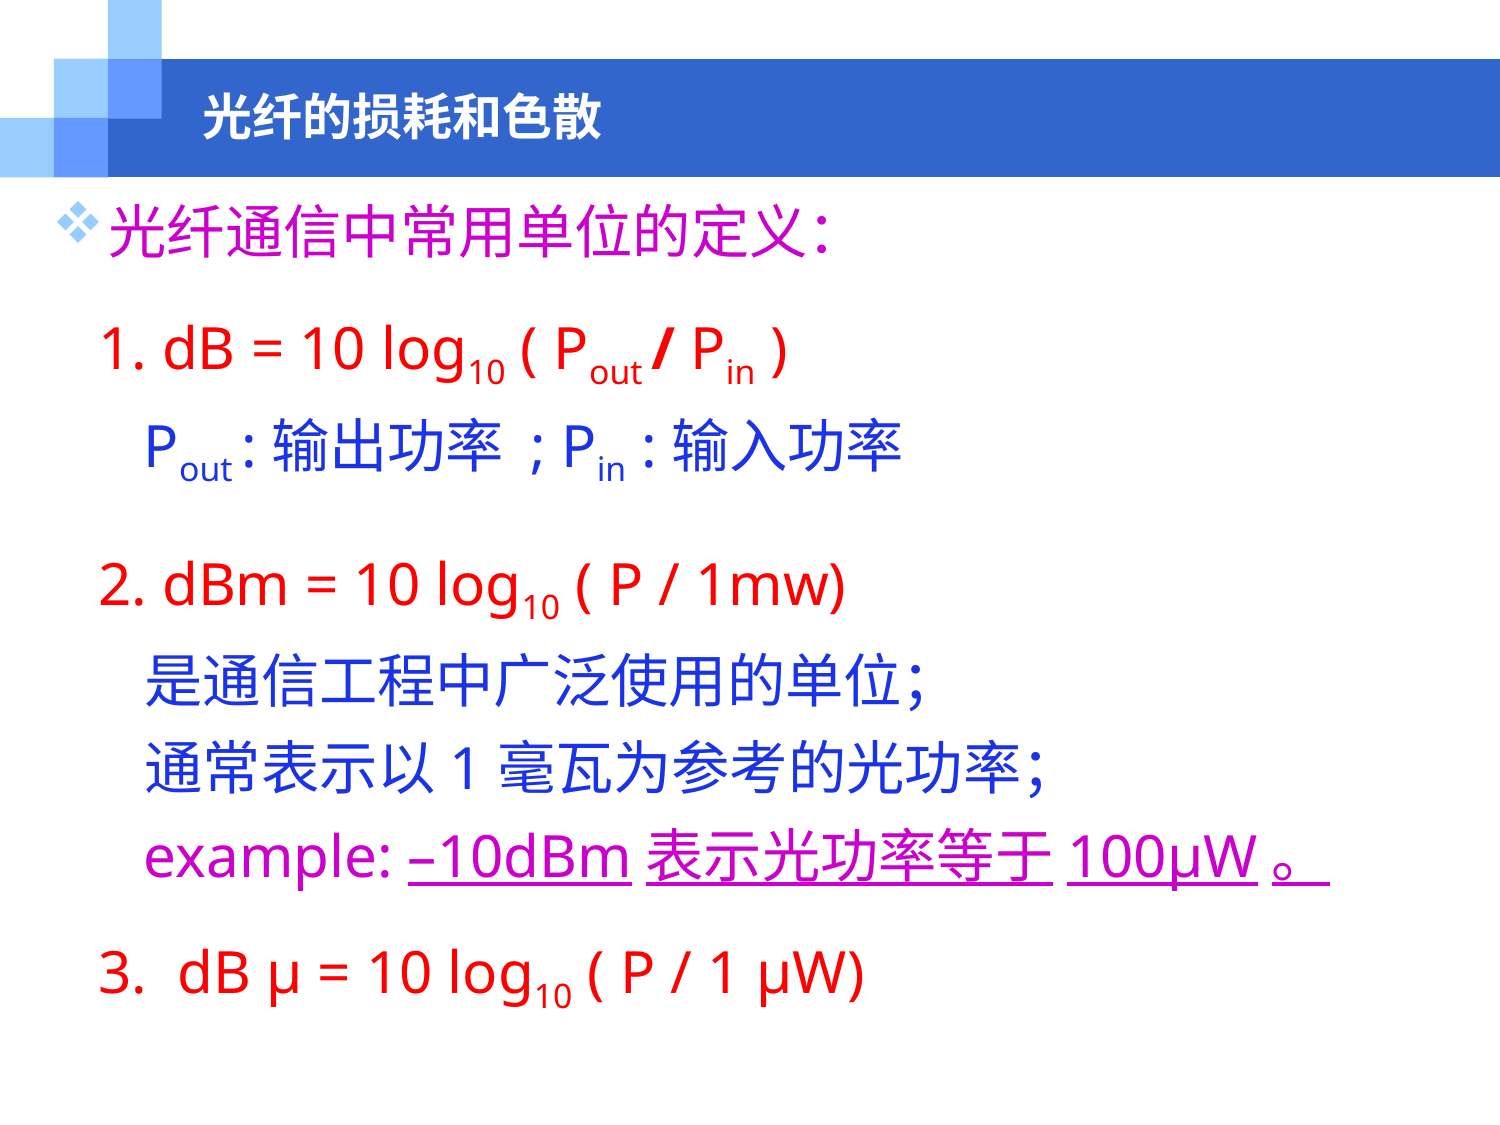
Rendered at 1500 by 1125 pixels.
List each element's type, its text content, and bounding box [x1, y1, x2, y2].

text_box 光纤的损耗和色散 [187, 74, 1196, 155]
list 光纤通信中常用单位的定义： 1. dB = 10 log10 ( Pout / Pin ) Pout :输出功率 ; Pin :输入功率 2. dBm = 10 log10 ( P / 1mw) 是通信工程中广泛使用的单位； 通常表示以1毫瓦为参考的光功率； example: –10dBm表示光功率等于100μW。 3. dB μ = 10 log10 ( P / 1 μW) [37, 187, 1463, 1088]
